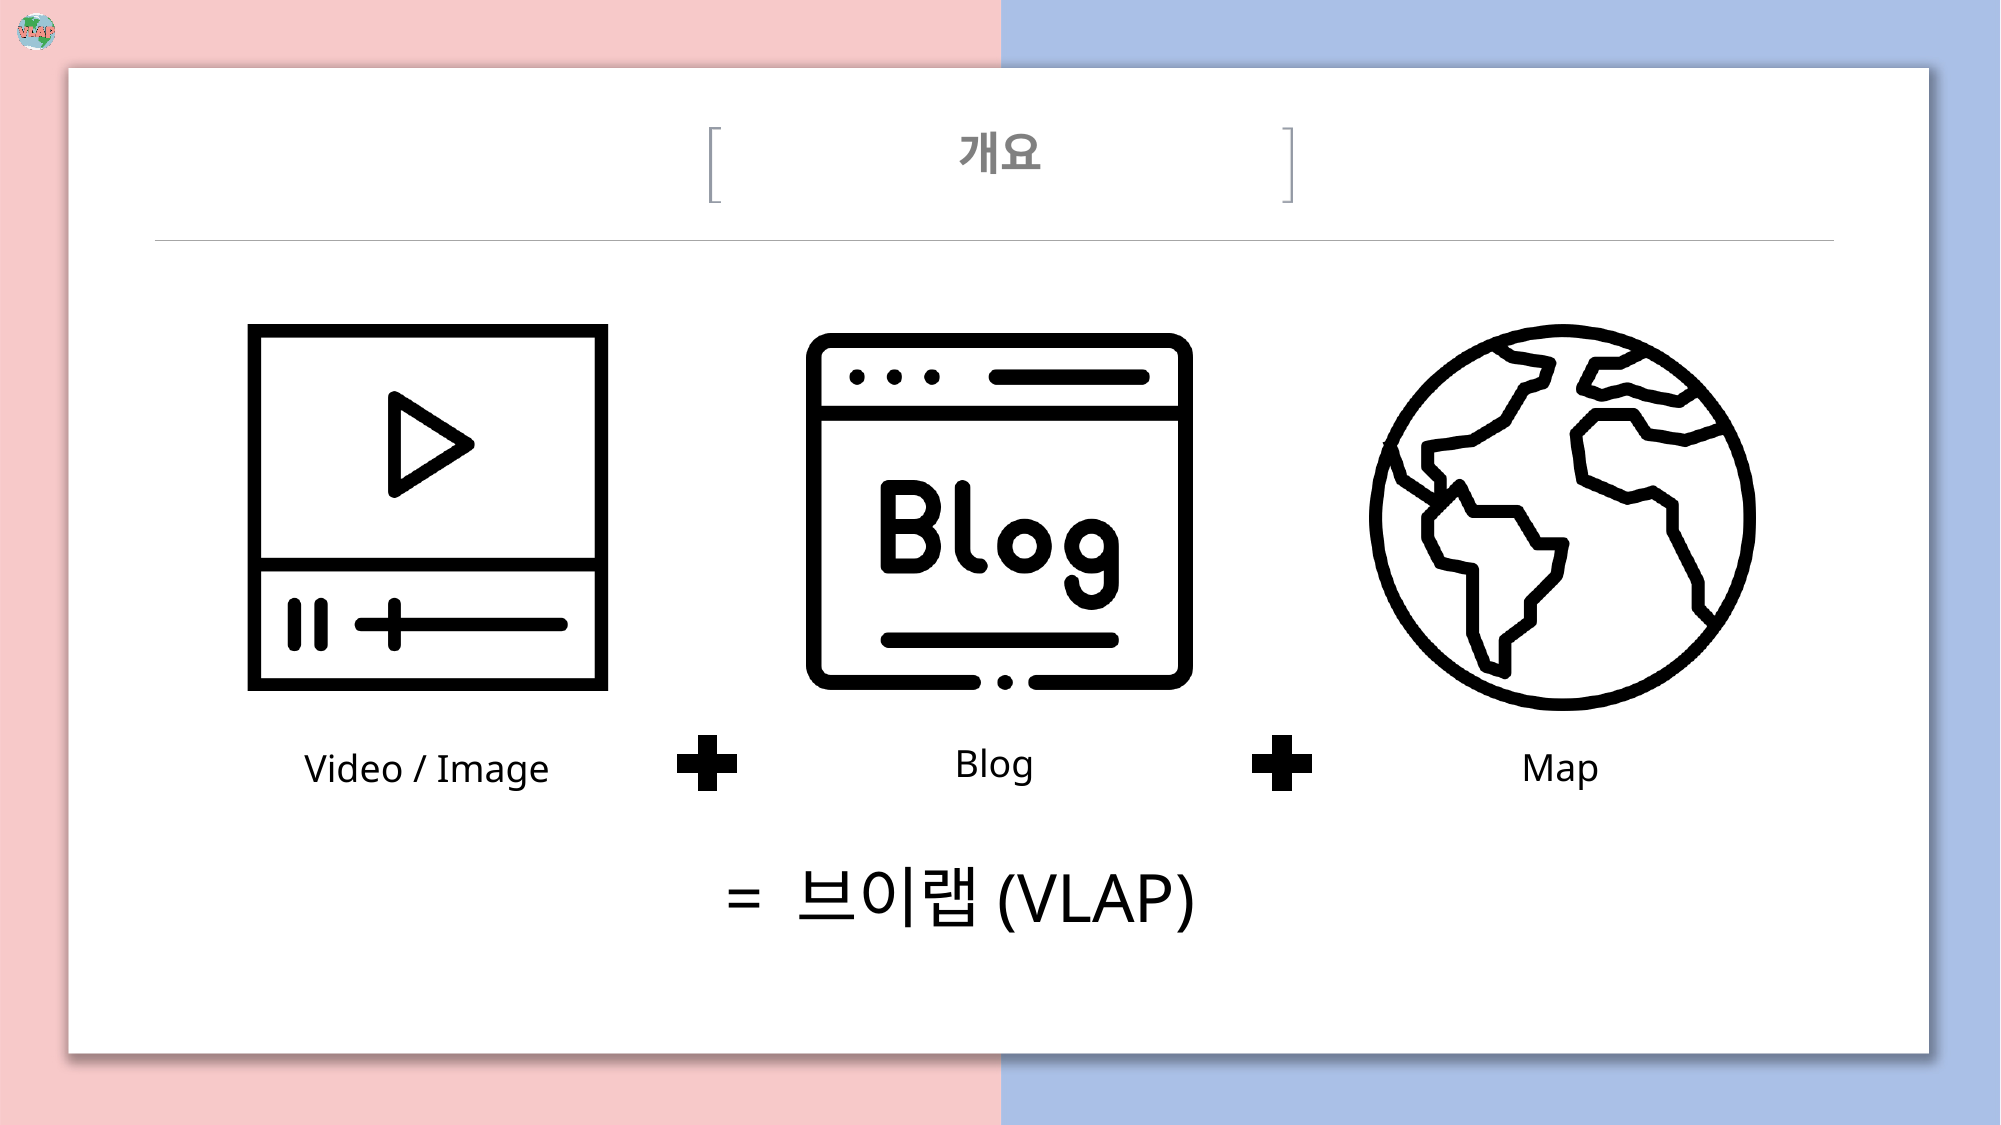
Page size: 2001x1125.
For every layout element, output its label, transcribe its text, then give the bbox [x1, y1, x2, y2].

text_box [1252, 735, 1312, 791]
picture [0, 0, 2001, 1125]
text_box = 브이랩(VLAP) [710, 848, 1211, 943]
text_box Video / Image [289, 737, 566, 798]
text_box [709, 127, 1293, 203]
text_box 개요 [363, 102, 1639, 209]
text_box Map [1506, 736, 1615, 797]
text_box [677, 735, 737, 791]
text_box Blog [939, 733, 1050, 793]
